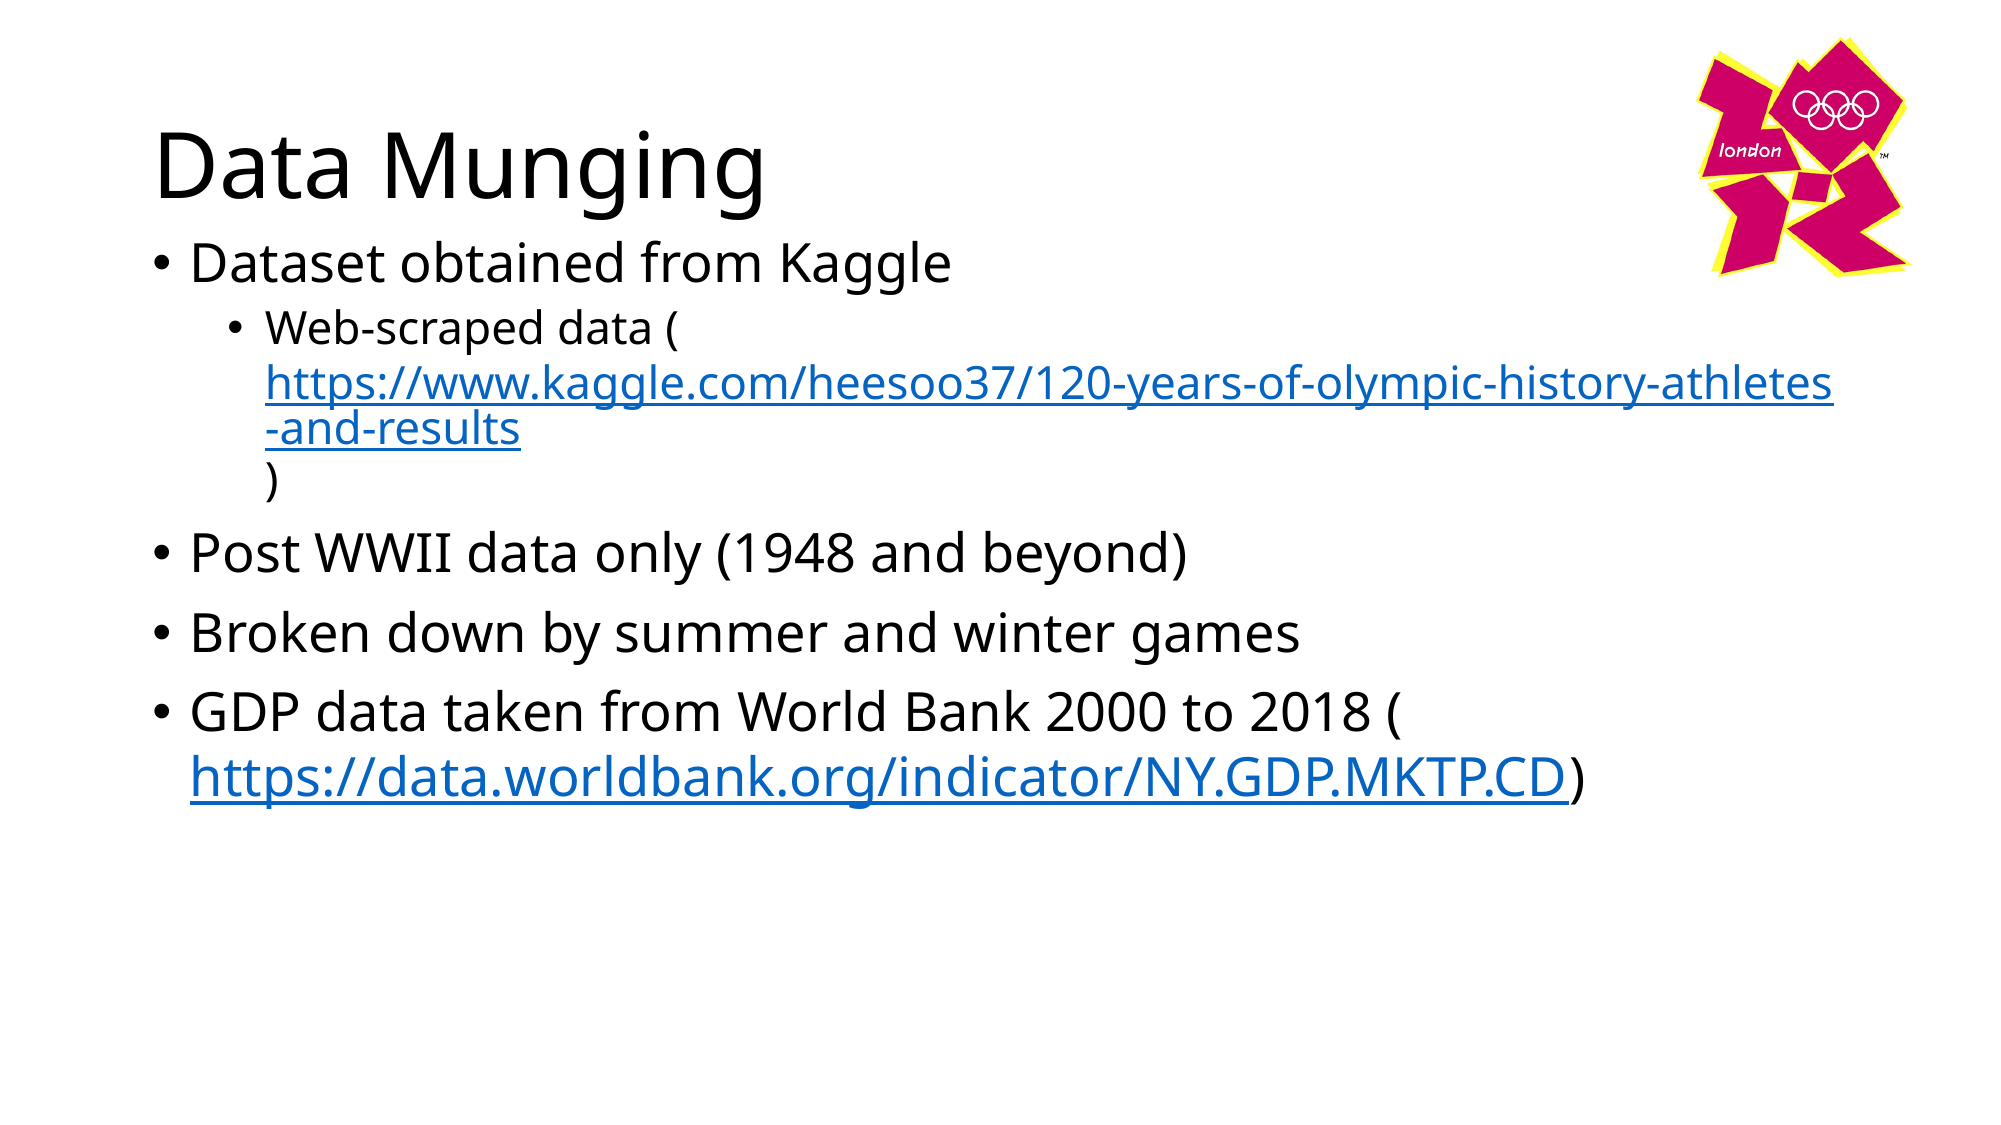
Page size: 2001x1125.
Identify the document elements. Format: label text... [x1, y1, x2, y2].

picture [1696, 37, 1912, 277]
title Data Munging [137, 59, 1696, 228]
list Dataset obtained from Kaggle Web-scraped data (https://www.kaggle.com/heesoo37/120-years-of-olympic-history-athletes-and-results) Post WWII data only (1948 and beyond) Broken down by summer and winter games GDP data taken from World Bank 2000 to 2018 (https://data.worldbank.org/indicator/NY.GDP.MKTP.CD) [137, 228, 1863, 1103]
